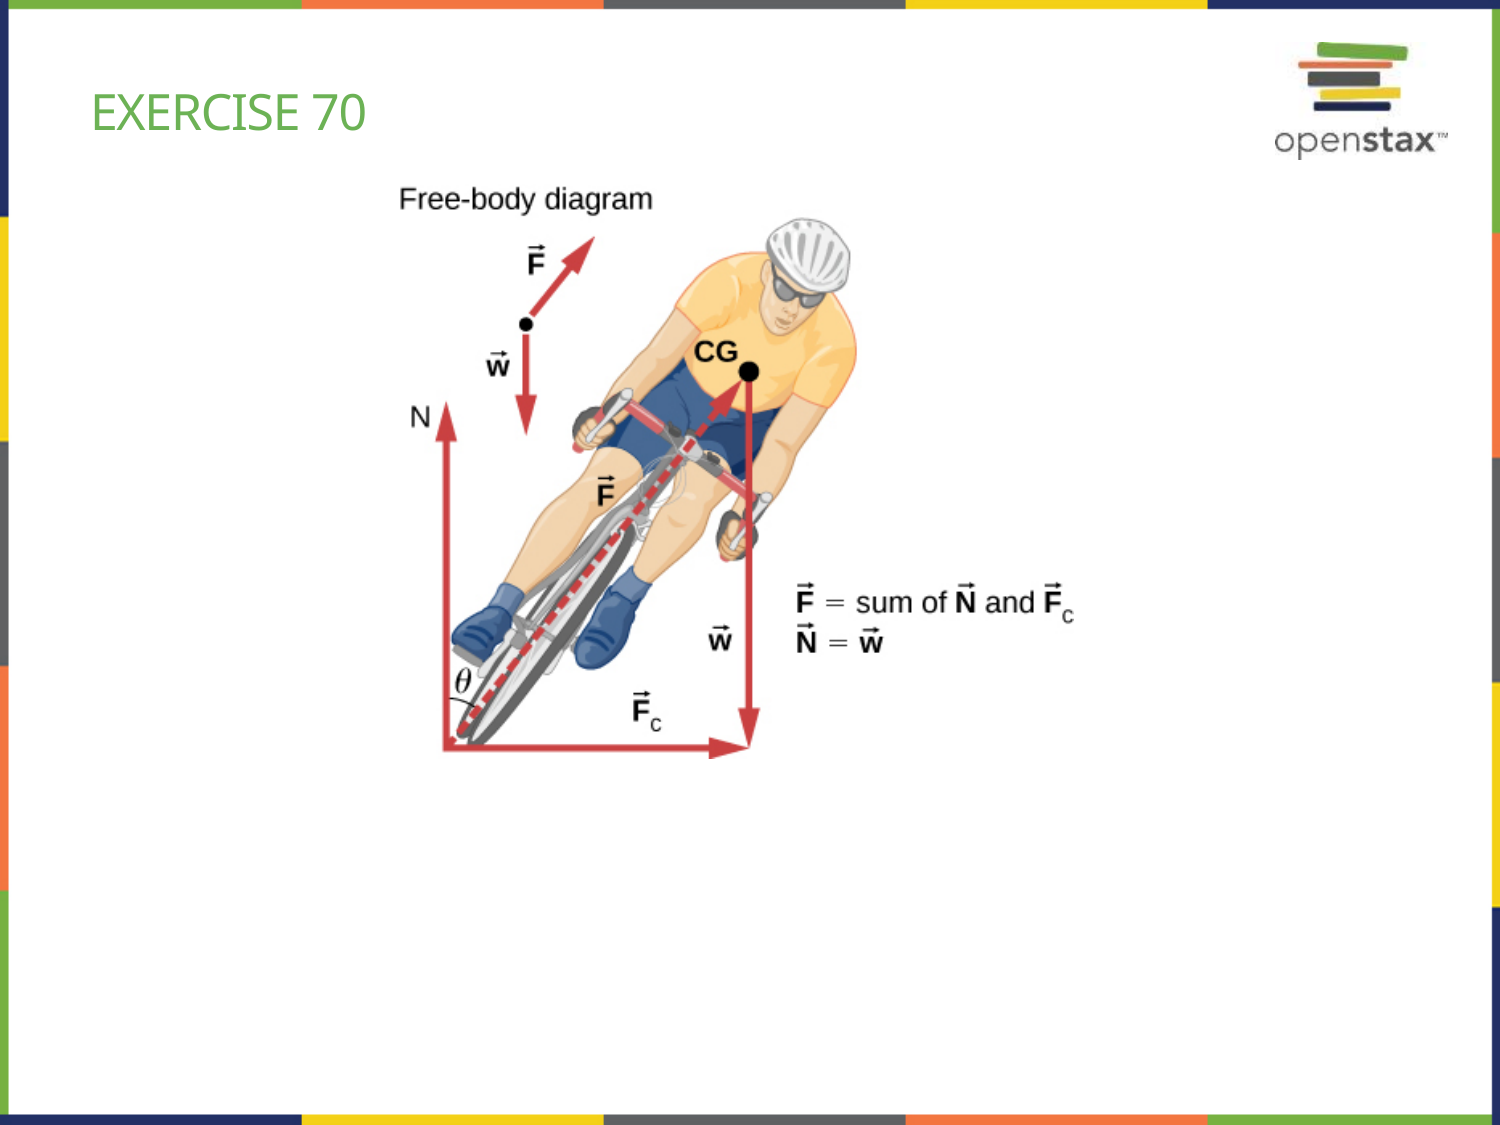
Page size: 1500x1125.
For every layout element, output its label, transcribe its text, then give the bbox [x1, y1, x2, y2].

title exercise 70 [75, 39, 1275, 148]
picture [0, 0, 1500, 1125]
